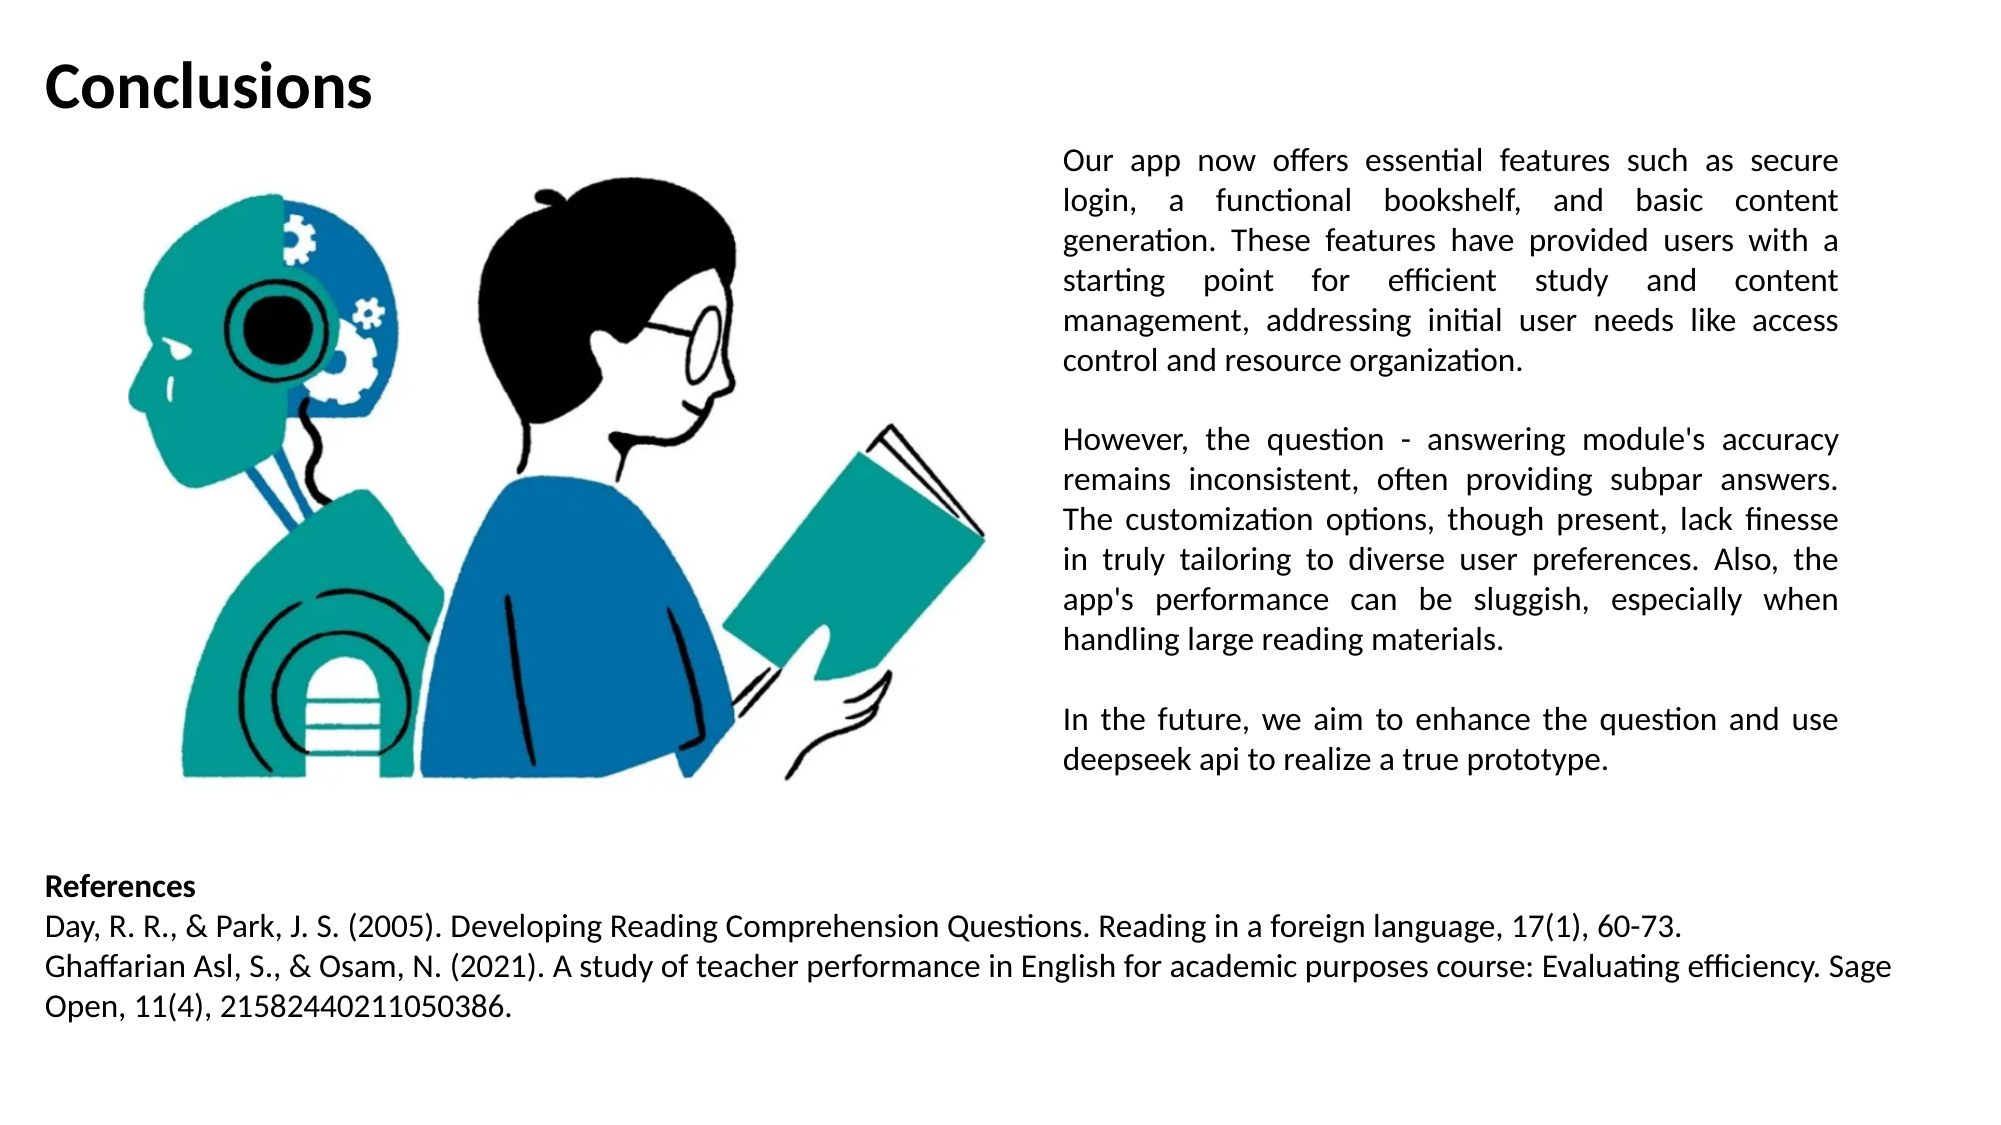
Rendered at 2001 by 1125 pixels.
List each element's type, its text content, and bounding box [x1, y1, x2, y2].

text_box References Day, R. R., & Park, J. S. (2005). Developing Reading Comprehension Questions. Reading in a foreign language, 17(1), 60-73. Ghaffarian Asl, S., & Osam, N. (2021). A study of teacher performance in English for academic purposes course: Evaluating efficiency. Sage Open, 11(4), 21582440211050386. [30, 856, 1910, 1071]
text_box Our app now offers essential features such as secure login, a functional bookshelf, and basic content generation. These features have provided users with a starting point for efficient study and content management, addressing initial user needs like access control and resource organization. However, the question - answering module's accuracy remains inconsistent, often providing subpar answers. The customization options, though present, lack finesse in truly tailoring to diverse user preferences. Also, the app's performance can be sluggish, especially when handling large reading materials. In the future, we aim to enhance the question and use deepseek api to realize a true prototype. [1048, 130, 1855, 785]
picture [127, 130, 987, 815]
text_box Conclusions [30, 34, 795, 130]
